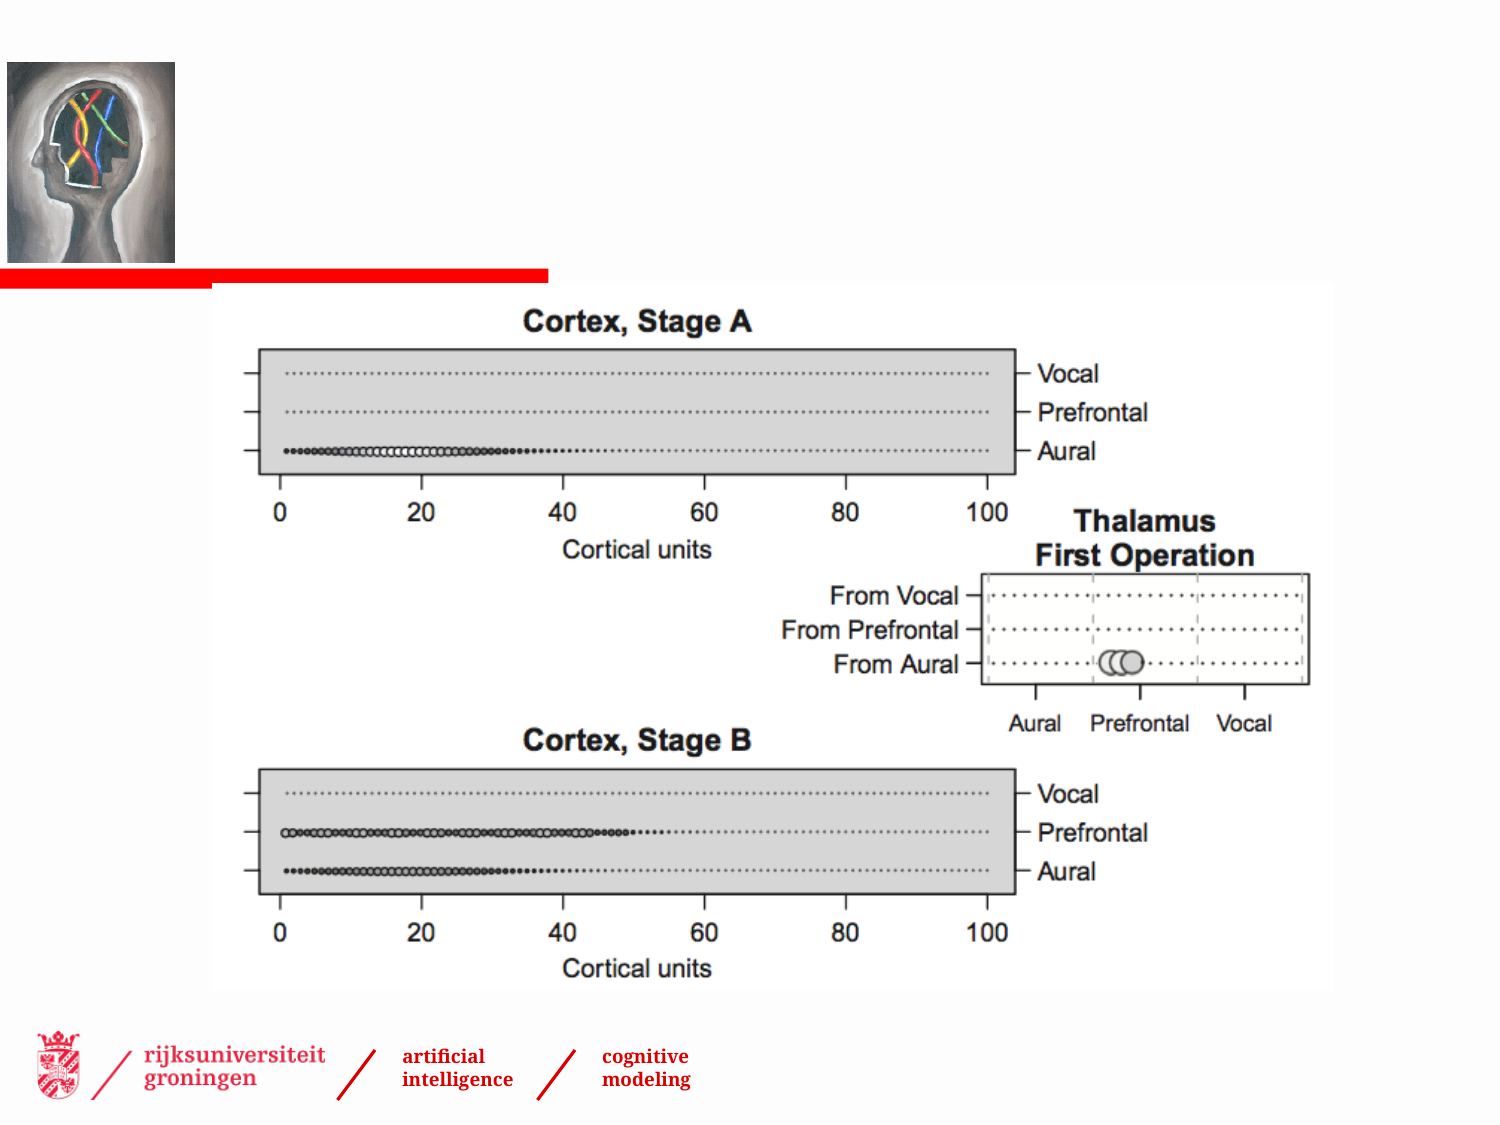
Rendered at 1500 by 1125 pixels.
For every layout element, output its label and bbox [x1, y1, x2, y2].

picture [212, 283, 1333, 991]
picture [7, 62, 175, 263]
